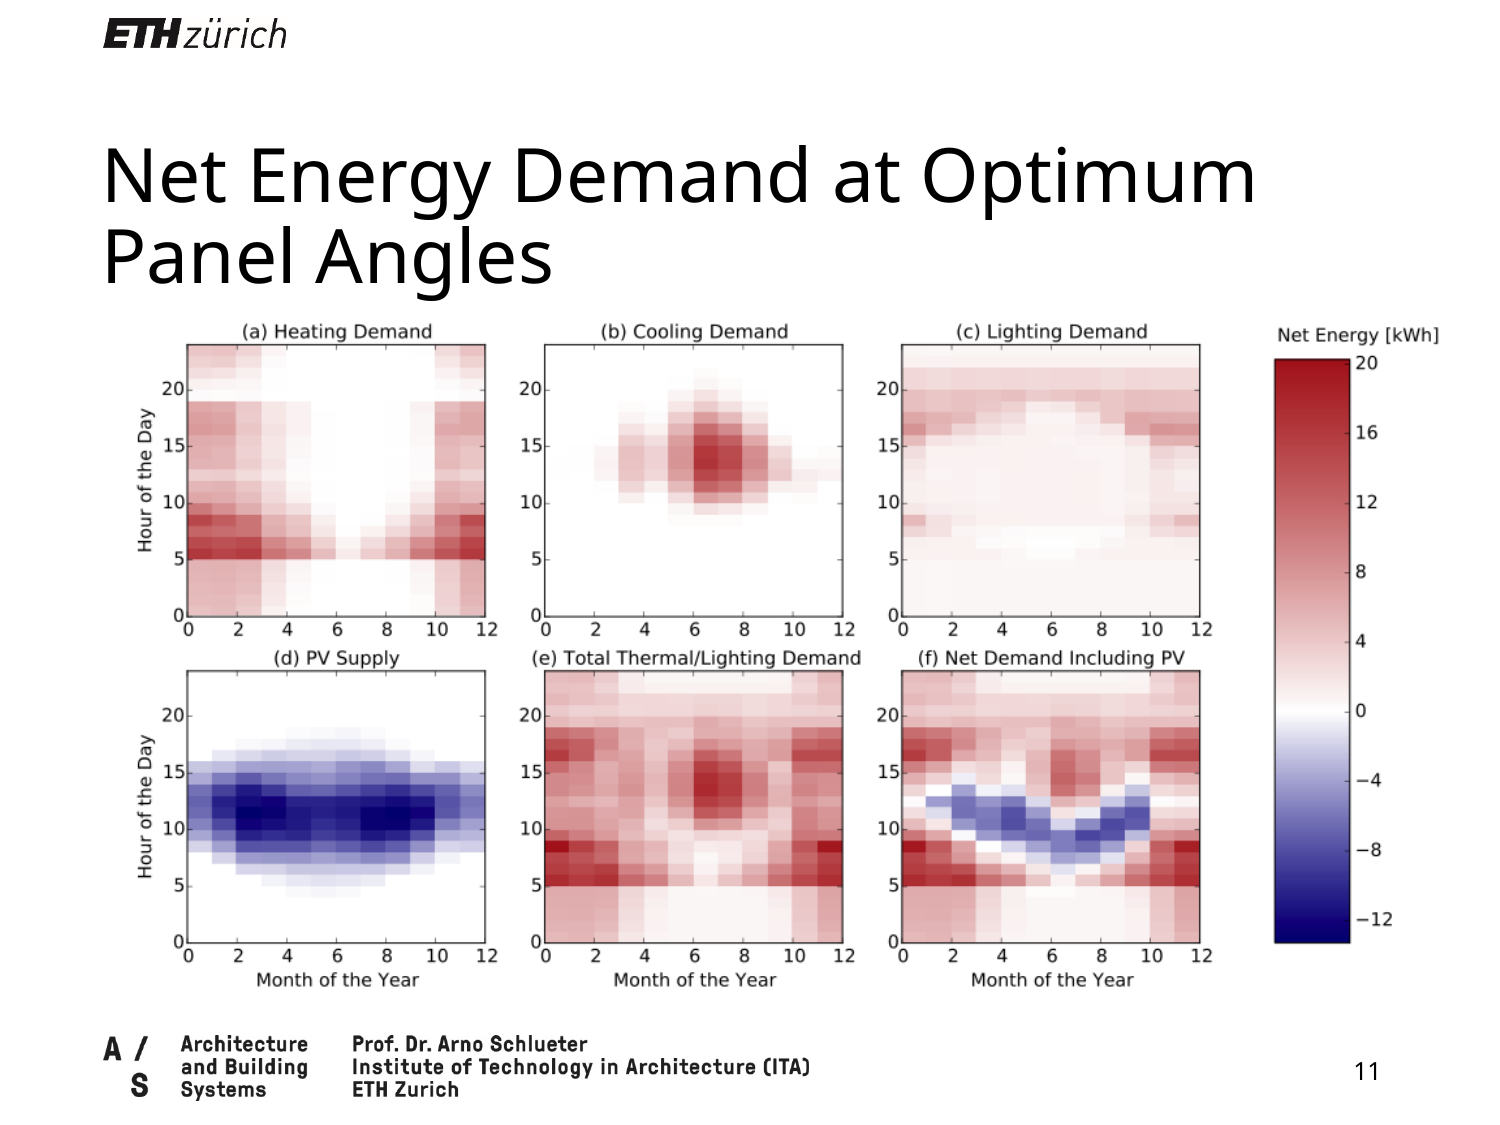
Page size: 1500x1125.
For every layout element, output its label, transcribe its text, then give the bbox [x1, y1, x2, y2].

text_box [86, 260, 1371, 269]
slide_number 11 [1059, 1042, 1397, 1103]
subtitle Net Energy Demand at Optimum Panel Angles [86, 130, 1371, 224]
picture [103, 18, 286, 48]
picture [103, 1035, 809, 1101]
picture [0, 269, 1500, 1018]
